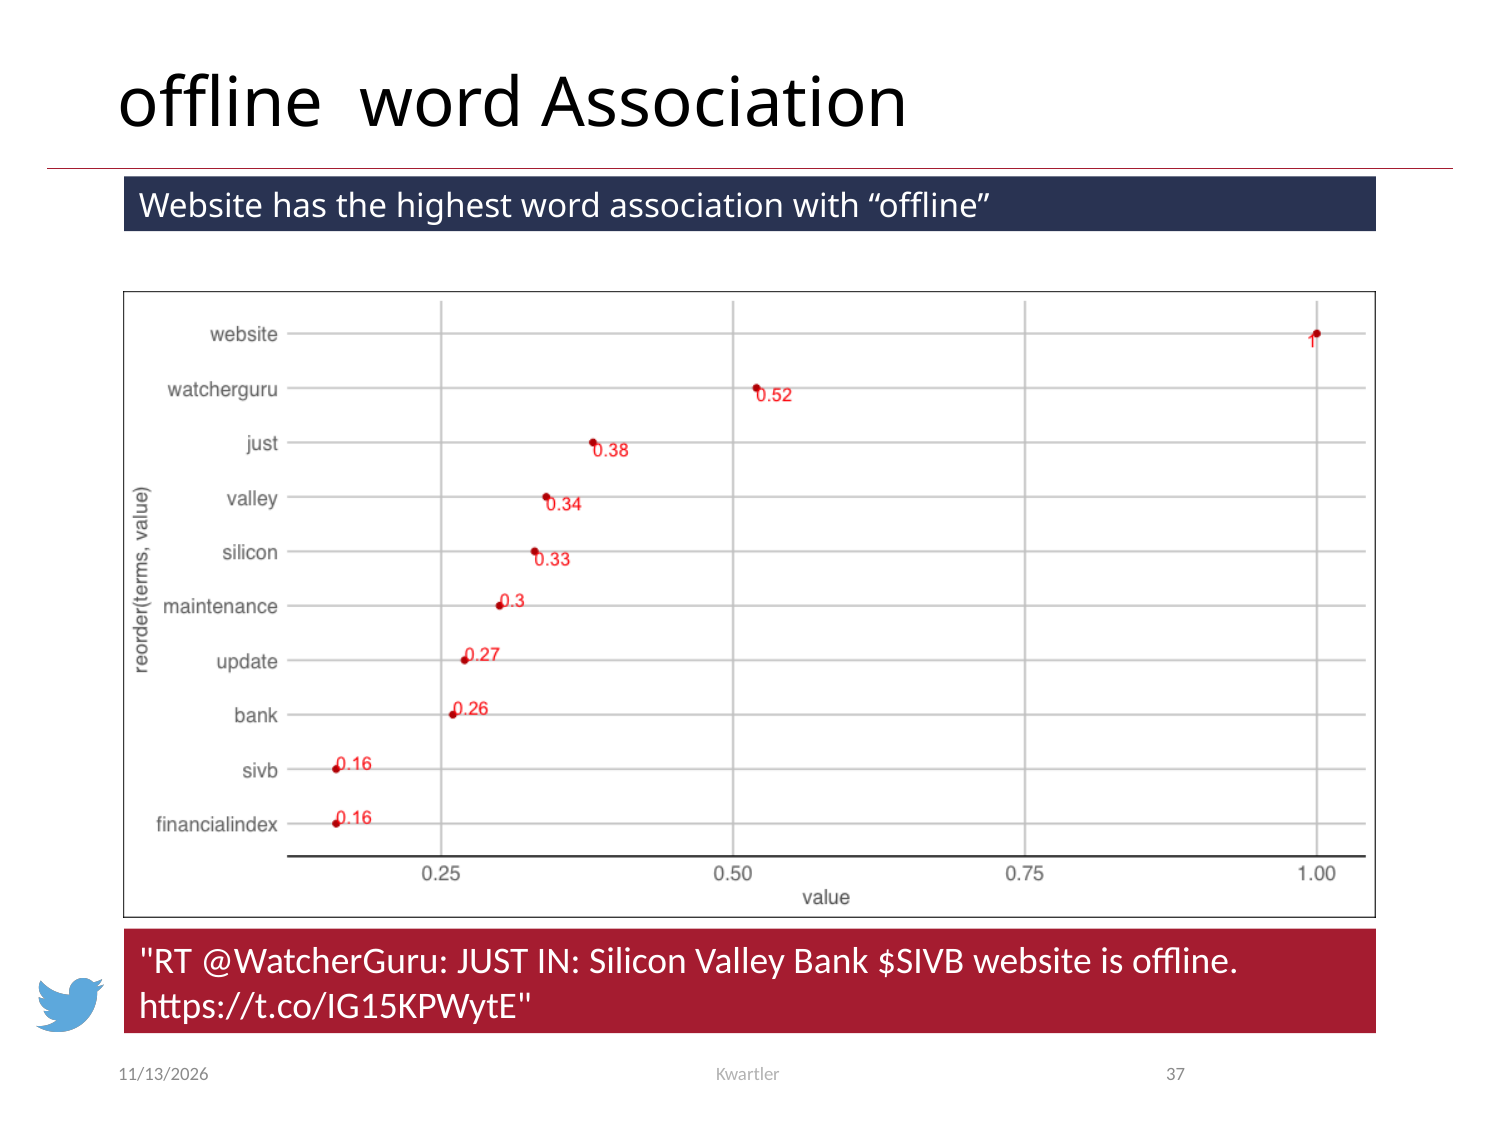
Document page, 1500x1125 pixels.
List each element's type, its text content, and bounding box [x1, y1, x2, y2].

text_box Website has the highest word association with “offline” [124, 176, 1376, 232]
text_box offline word Association [103, 59, 1397, 157]
footer Kwartler [496, 1042, 1004, 1103]
text_box "RT @WatcherGuru: JUST IN: Silicon Valley Bank $SIVB website is offline. https://t.co/IG15KPWytE" [124, 928, 1376, 1034]
slide_number 37 [1059, 1042, 1200, 1103]
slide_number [103, 1042, 441, 1103]
picture [123, 291, 1376, 918]
picture [36, 978, 104, 1033]
